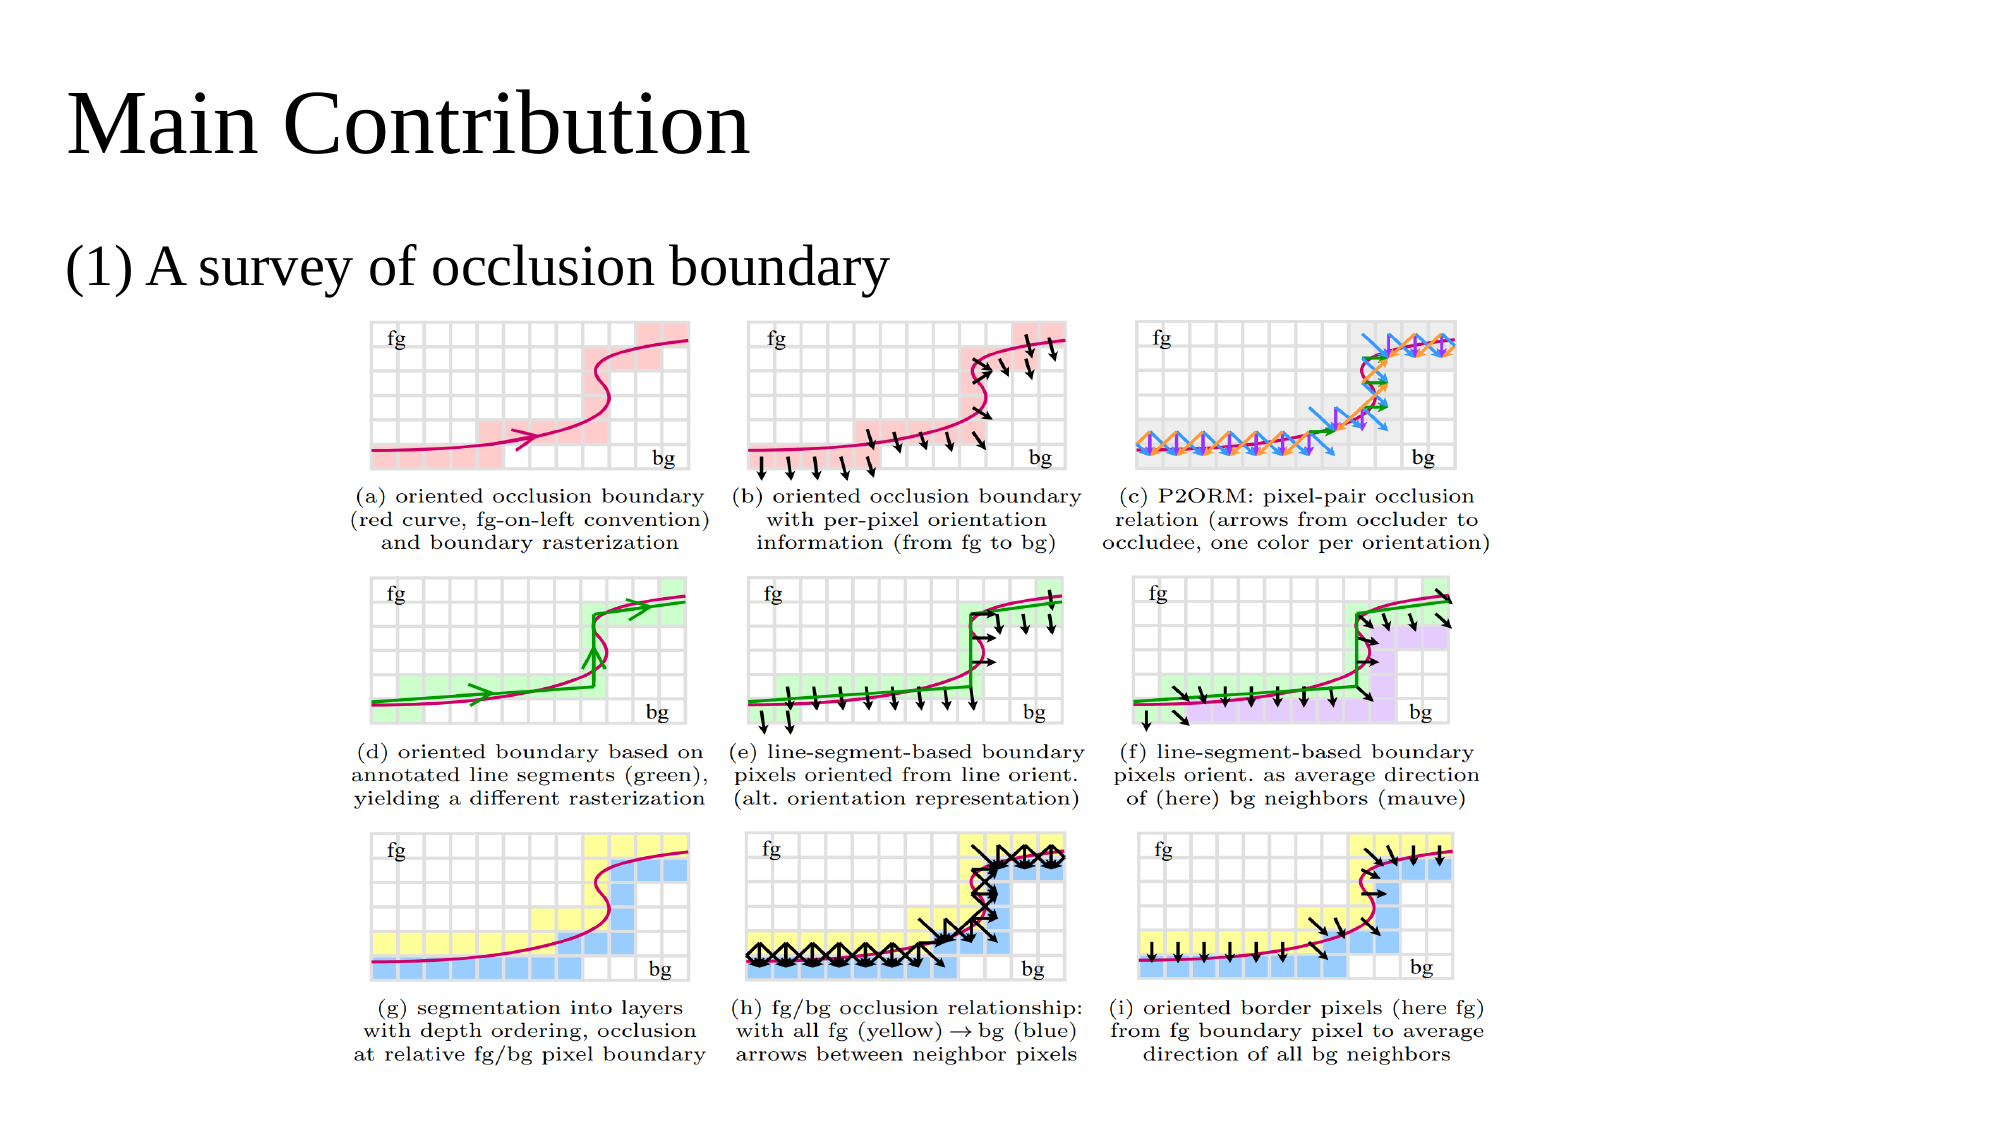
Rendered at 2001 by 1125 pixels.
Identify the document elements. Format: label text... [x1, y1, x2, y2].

text_box ﻿Main Contribution [50, 14, 1776, 184]
text_box (1) A survey of occlusion boundary [50, 184, 2000, 305]
picture [333, 307, 1494, 1081]
